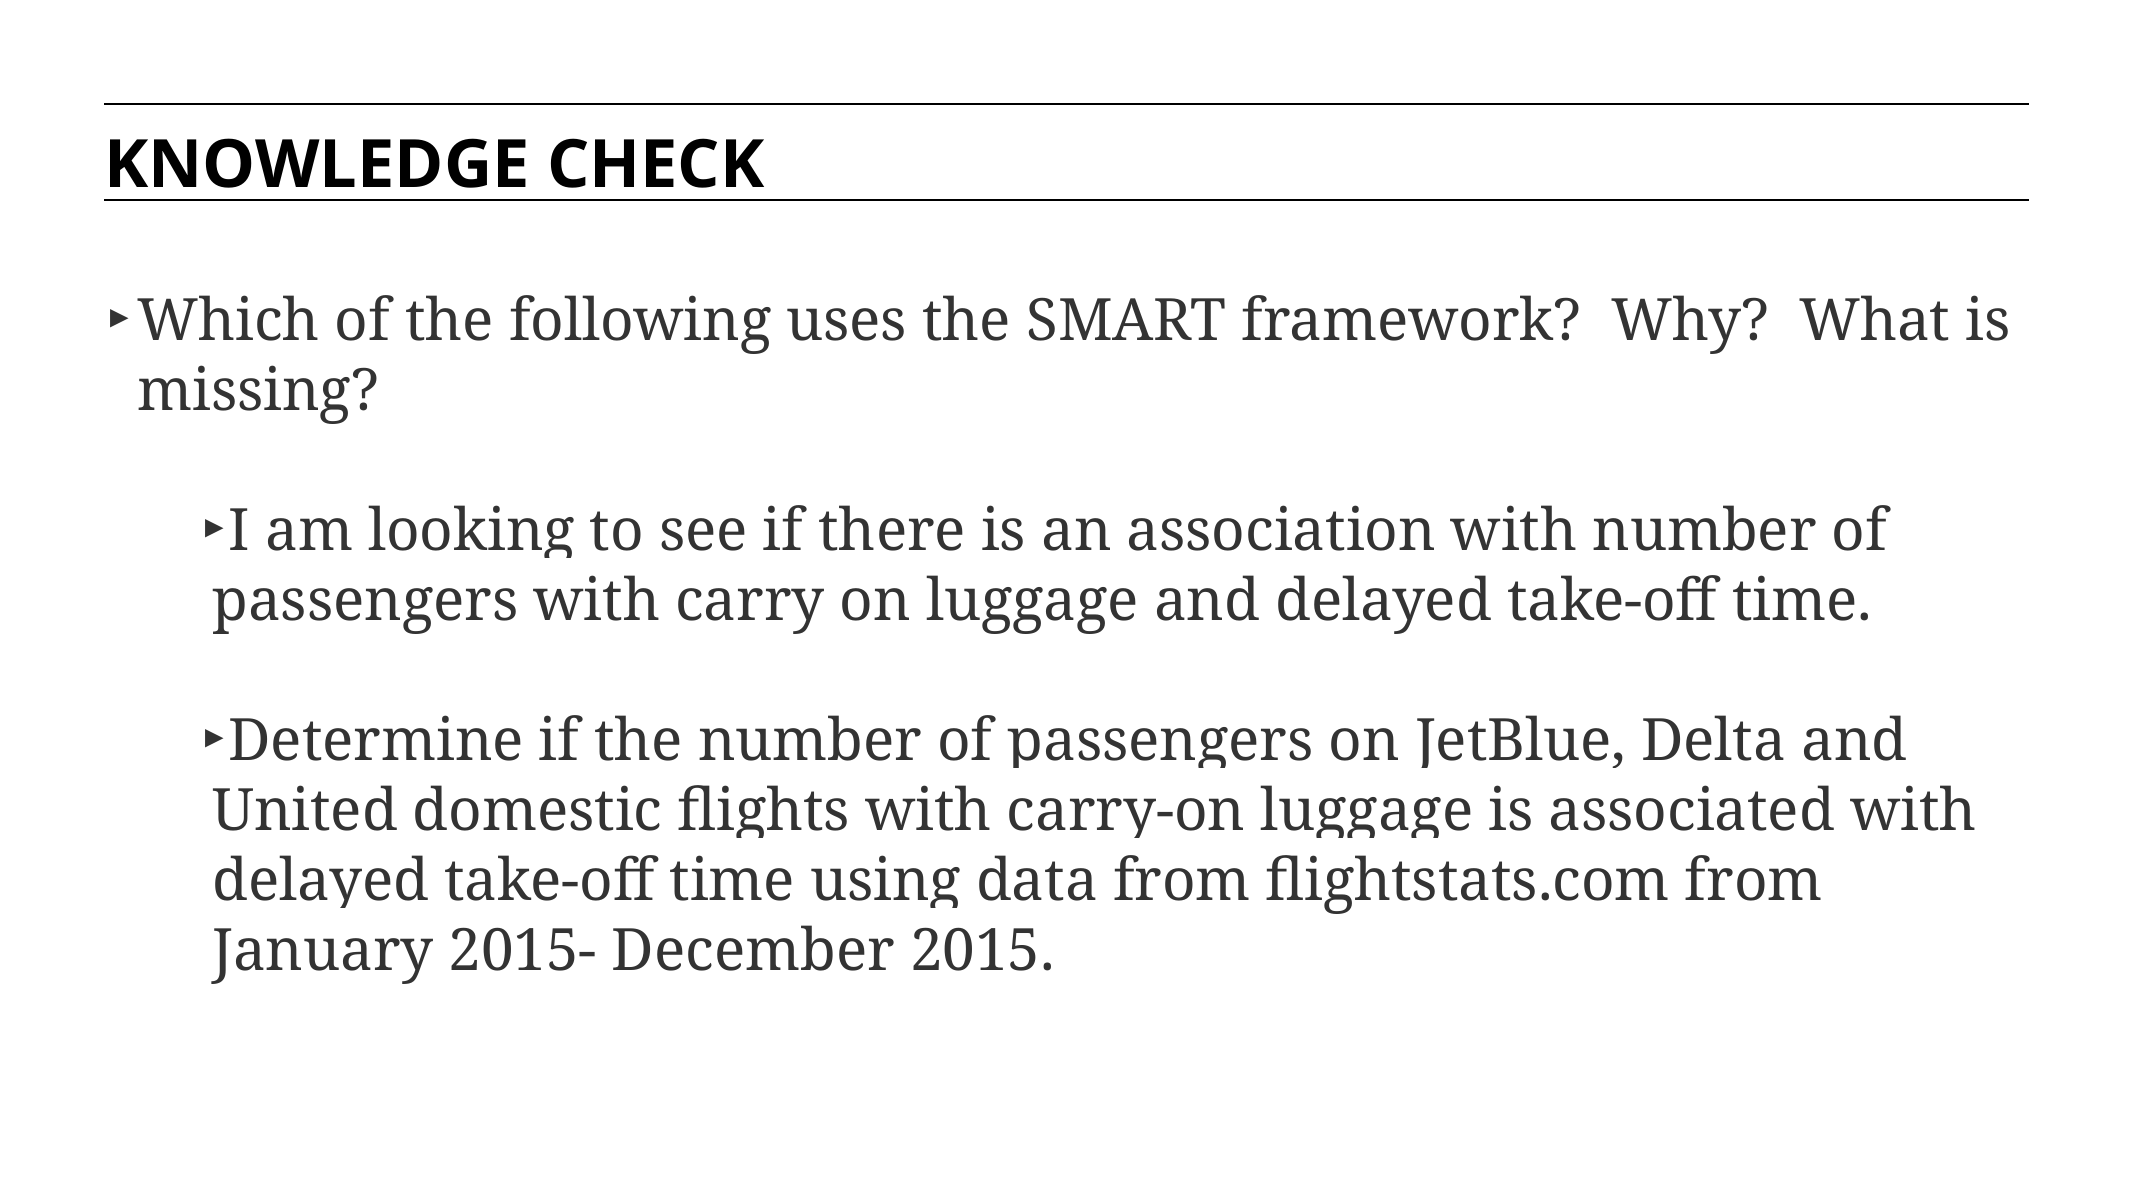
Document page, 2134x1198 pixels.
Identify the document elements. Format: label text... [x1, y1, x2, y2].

list Which of the following uses the SMART framework? Why? What is missing? I am looking to see if there is an association with number of passengers with carry on luggage and delayed take-off time. Determine if the number of passengers on JetBlue, Delta and United domestic flights with carry-on luggage is associated with delayed take-off time using data from flightstats.com from January 2015- December 2015. [104, 212, 2030, 837]
text_box KNOWLEDGE CHECK [104, 120, 1371, 192]
